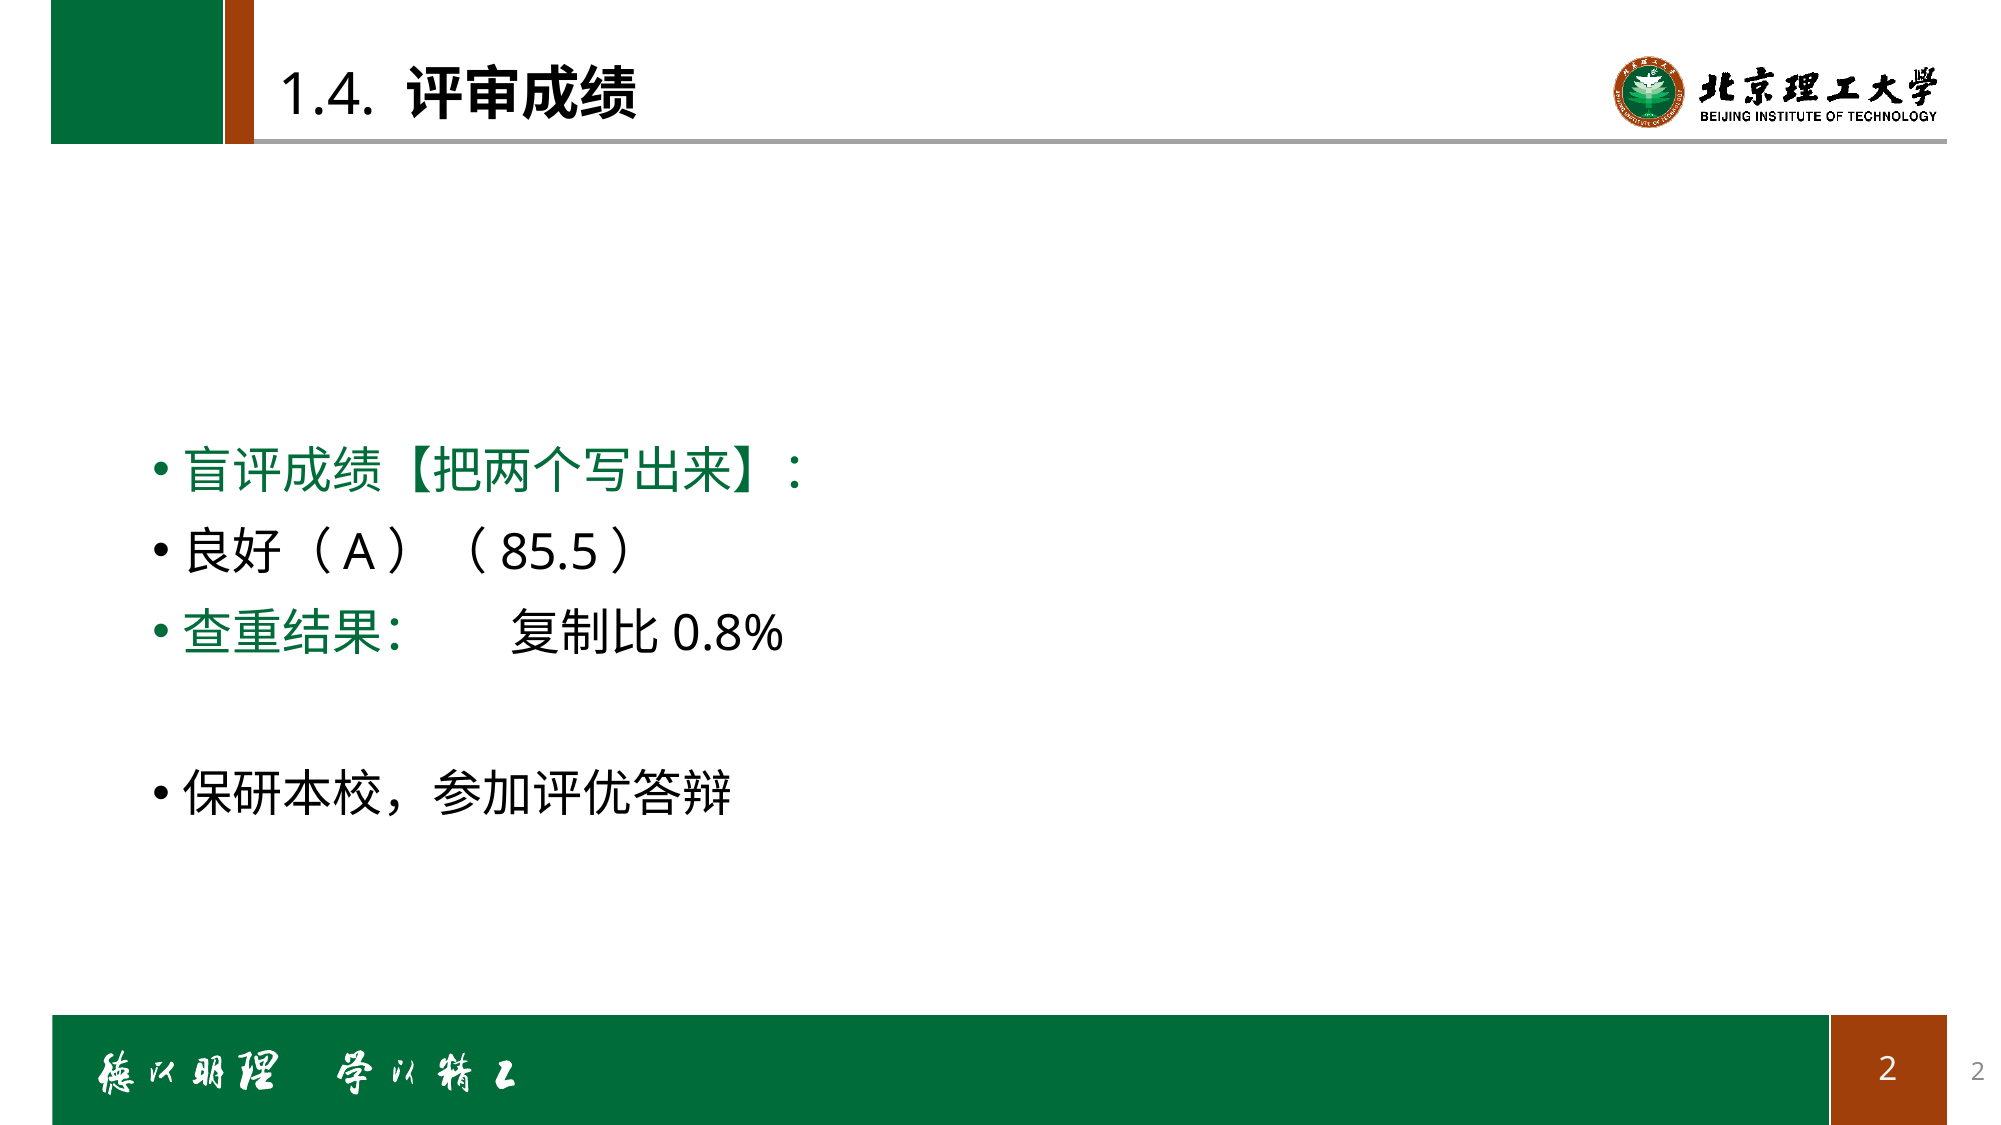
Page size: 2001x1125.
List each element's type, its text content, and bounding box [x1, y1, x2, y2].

title 1.4. 评审成绩 [263, 56, 1682, 136]
picture [1682, 56, 1937, 128]
slide_number 2 [1550, 1042, 2000, 1103]
list 盲评成绩【把两个写出来】： 良好（A）（85.5） 查重结果： 复制比0.8% 保研本校，参加评优答辩 [137, 430, 1863, 694]
